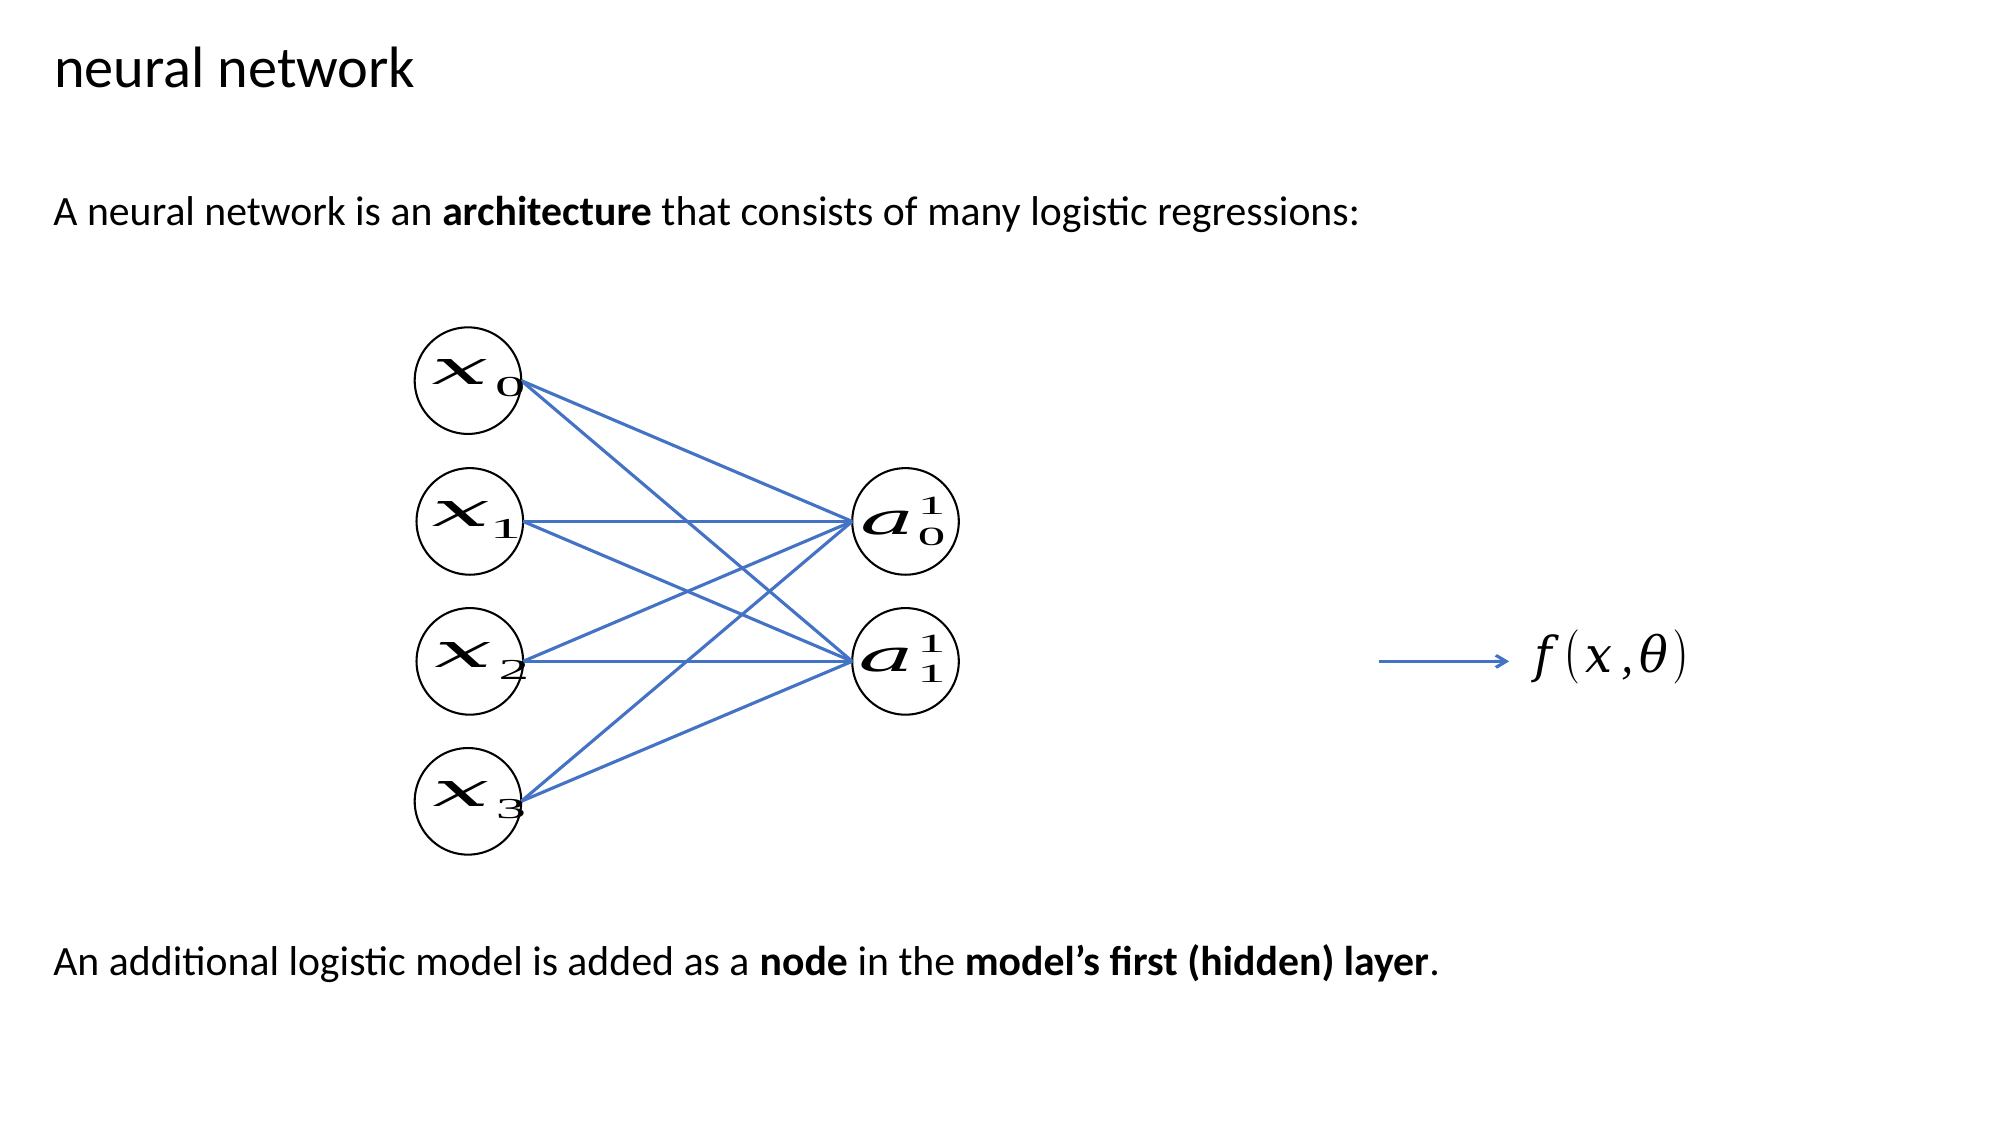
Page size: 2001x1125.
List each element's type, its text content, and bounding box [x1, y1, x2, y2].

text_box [521, 661, 853, 802]
text_box [413, 326, 523, 435]
text_box neural network [39, 21, 1967, 107]
text_box [853, 467, 960, 576]
text_box [415, 467, 521, 576]
text_box [413, 747, 521, 856]
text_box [521, 521, 853, 661]
text_box [516, 803, 523, 810]
text_box A neural network is an architecture that consists of many logistic regressions: An additional logistic model is added as a node in the model’s first (hidden) layer. [38, 176, 1883, 992]
text_box [853, 607, 960, 716]
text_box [521, 380, 853, 521]
text_box [415, 607, 521, 716]
